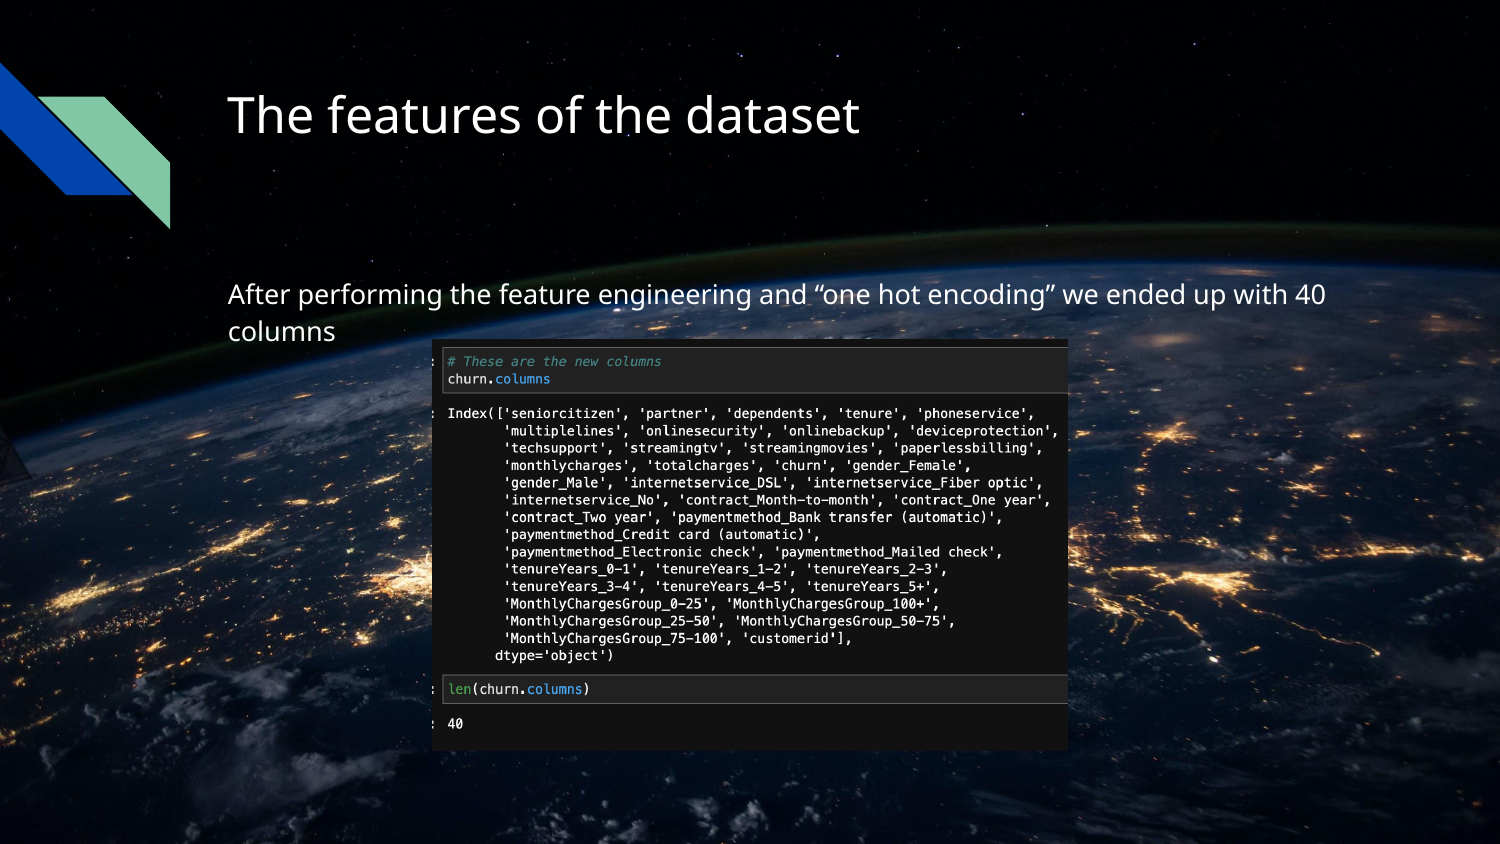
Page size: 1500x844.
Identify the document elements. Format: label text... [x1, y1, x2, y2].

list After performing the feature engineering and “one hot encoding” we ended up with 40 columns [212, 257, 1368, 762]
title The features of the dataset [212, 64, 1368, 215]
picture [0, 0, 1500, 844]
